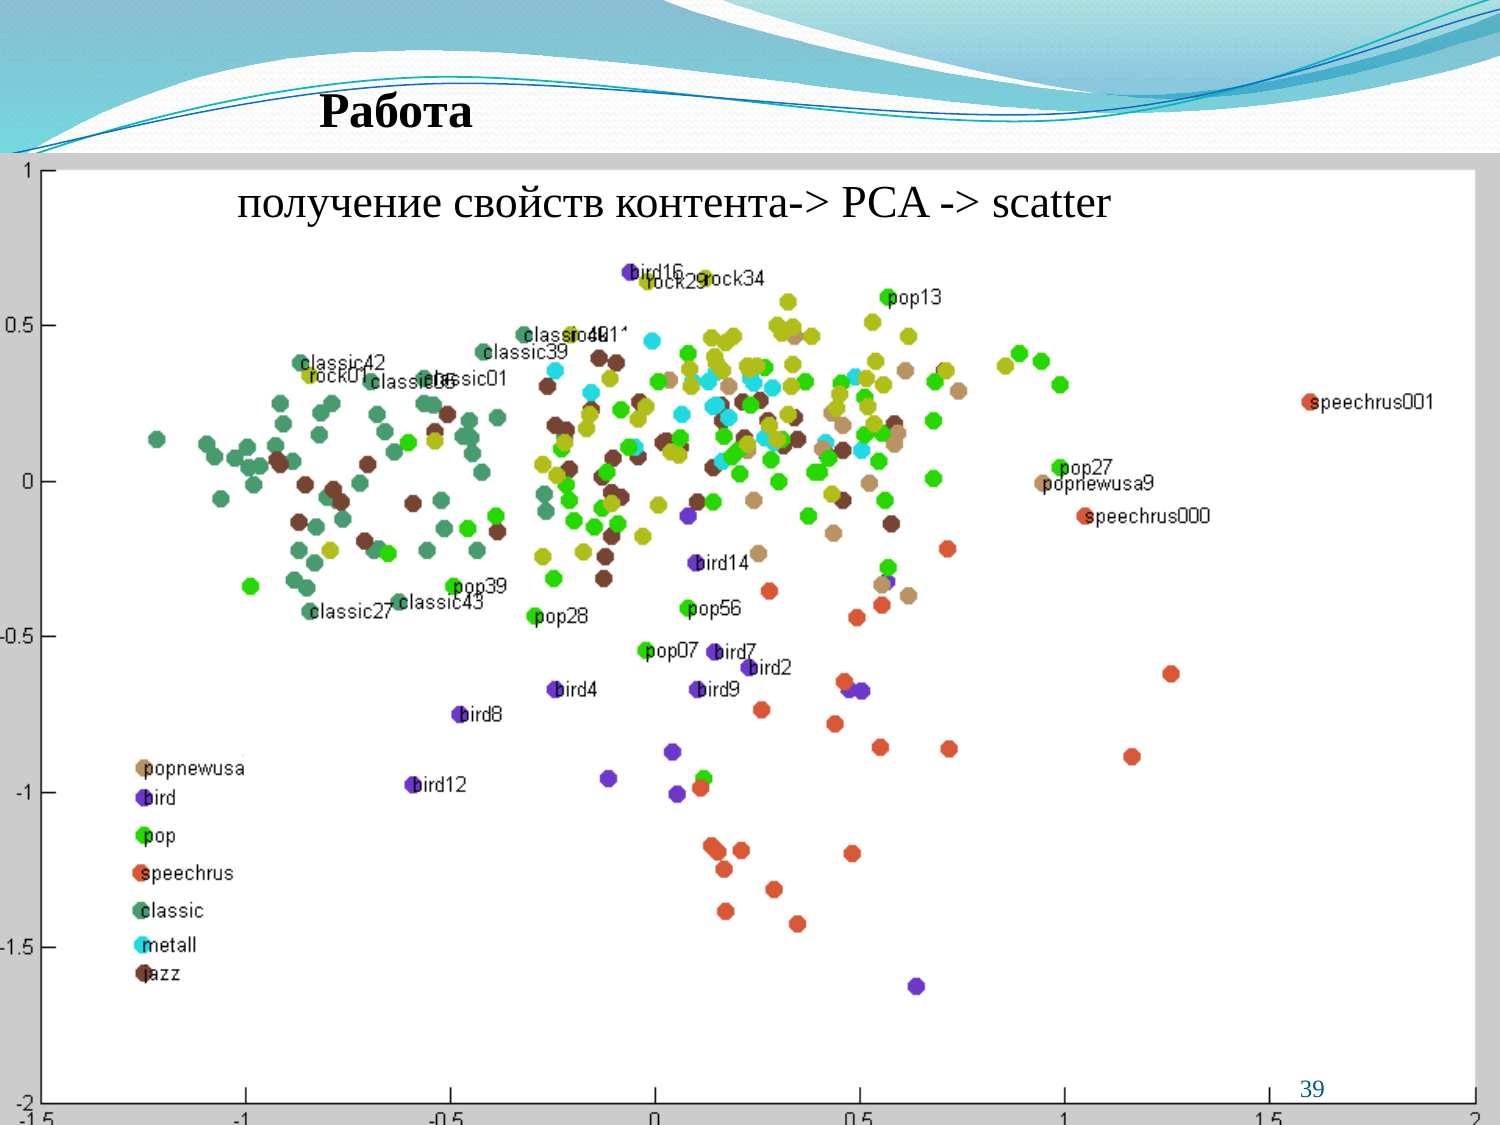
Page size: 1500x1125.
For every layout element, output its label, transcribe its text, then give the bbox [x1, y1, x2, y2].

text_box Работа [304, 70, 692, 145]
picture [0, 152, 1500, 1125]
